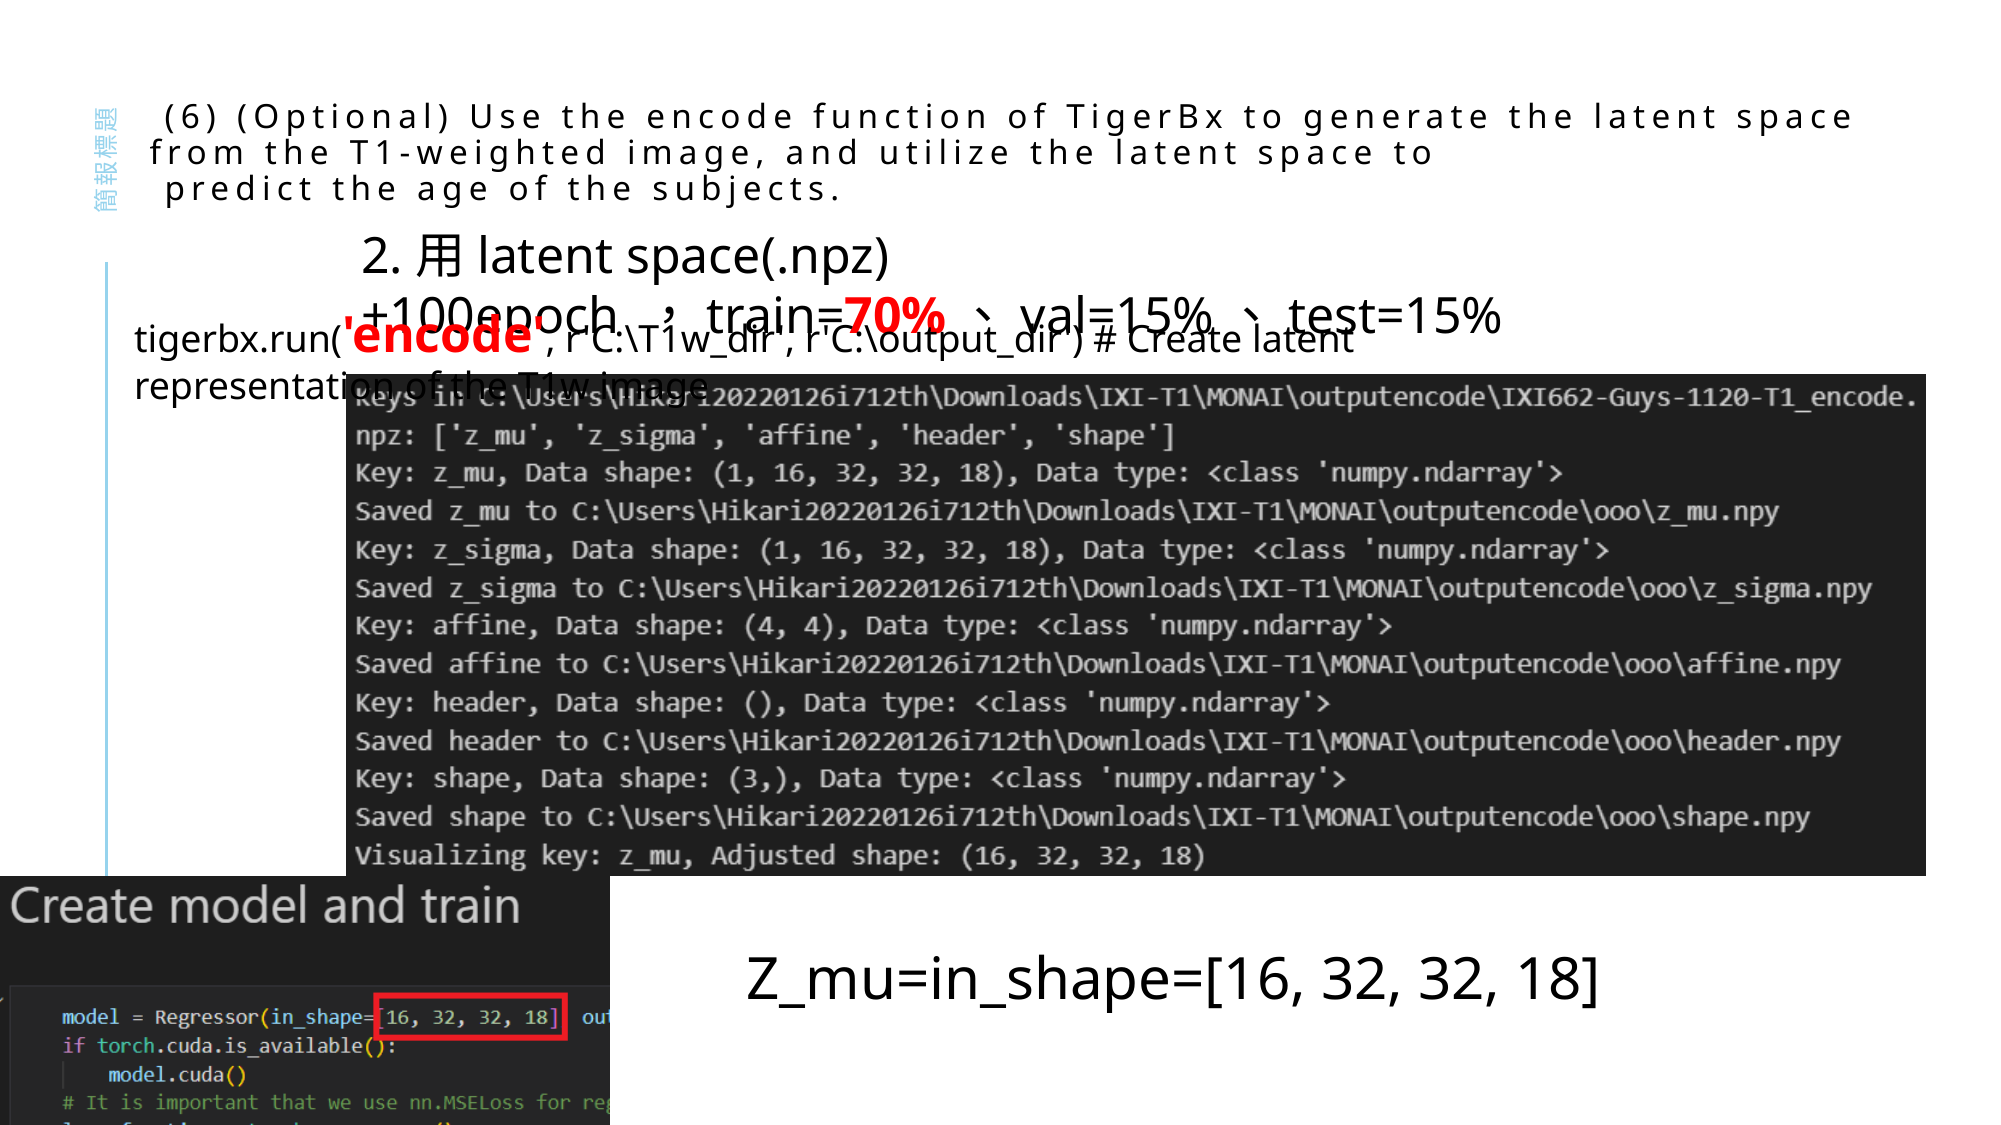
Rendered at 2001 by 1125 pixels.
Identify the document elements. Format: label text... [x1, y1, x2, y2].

title (6) (Optional) Use the encode function of TigerBx to generate the latent space from the T1-weighted image, and utilize the latent space to predict the age of the subjects. [149, 99, 1909, 250]
text_box 2.用latent space(.npz) +100epoch ，train=70%、val=15%、test=15% [346, 216, 1751, 351]
text_box tigerbx.run('encode', r'C:\T1w_dir', r'C:\output_dir') # Create latent representation of the T1w image [119, 295, 1539, 415]
picture [0, 374, 1926, 1125]
text_box Z_mu=in_shape=[16, 32, 32, 18] [731, 934, 1732, 1019]
footer 簡報標題 [90, 107, 120, 242]
